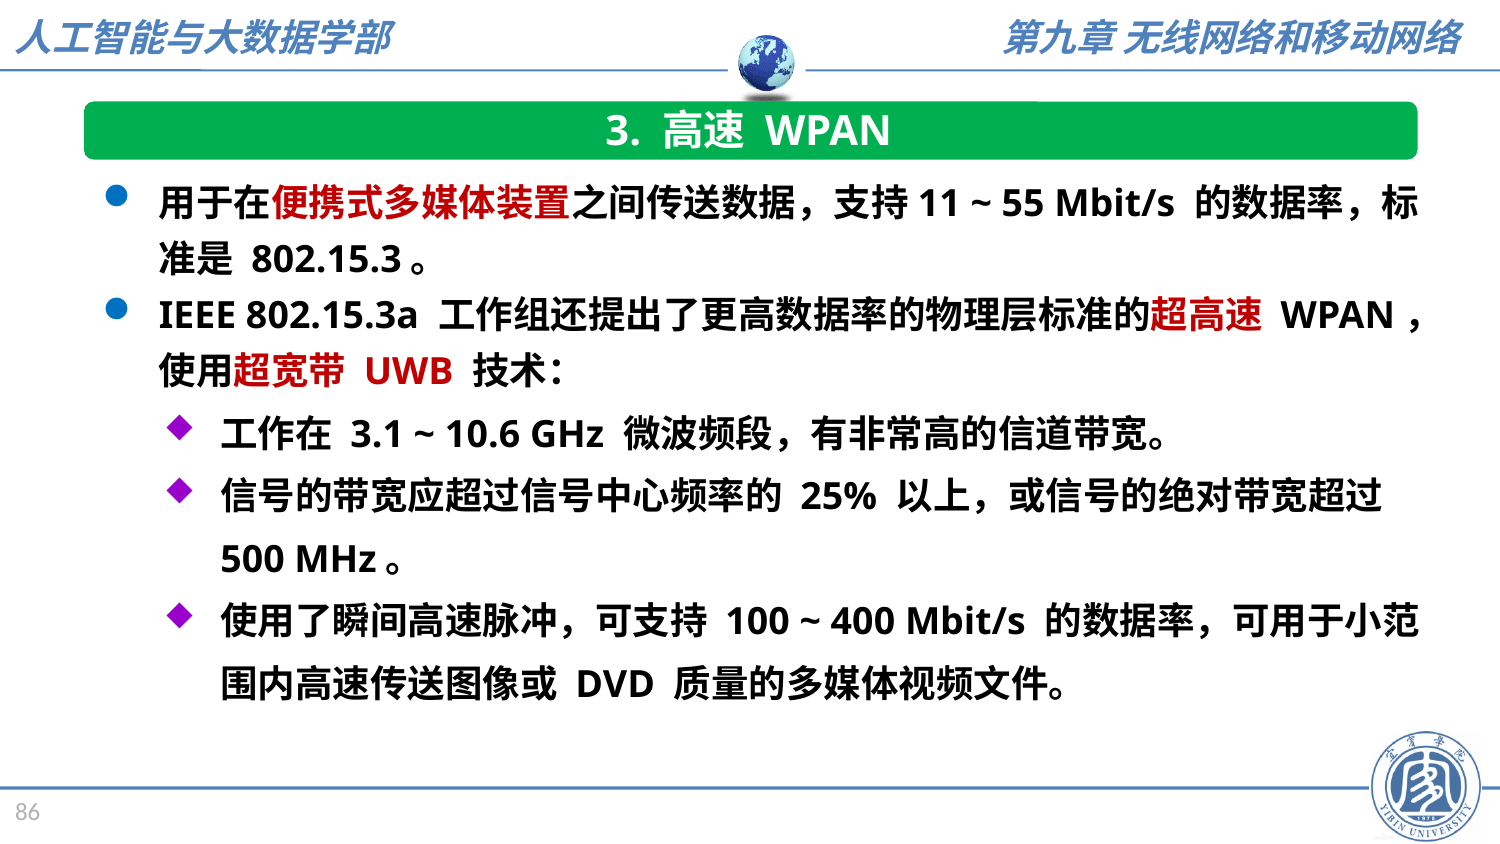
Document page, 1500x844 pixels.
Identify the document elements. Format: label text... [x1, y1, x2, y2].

picture [736, 33, 796, 96]
text_box [908, 101, 1418, 160]
slide_number 86 [0, 787, 350, 833]
text_box [83, 101, 590, 160]
text_box 用于在便携式多媒体装置之间传送数据，支持11 ~ 55 Mbit/s 的数据率，标准是 802.15.3。 IEEE 802.15.3a 工作组还提出了更高数据率的物理层标准的超高速 WPAN，使用超宽带 UWB 技术： 工作在 3.1 ~ 10.6 GHz 微波频段，有非常高的信道带宽。 信号的带宽应超过信号中心频率的 25% 以上，或信号的绝对带宽超过 500 MHz。 使用了瞬间高速脉冲，可支持 100 ~ 400 Mbit/s 的数据率，可用于小范围内高速传送图像或 DVD 质量的多媒体视频文件。 [87, 159, 1462, 713]
text_box 3. 高速 WPAN [590, 96, 908, 161]
